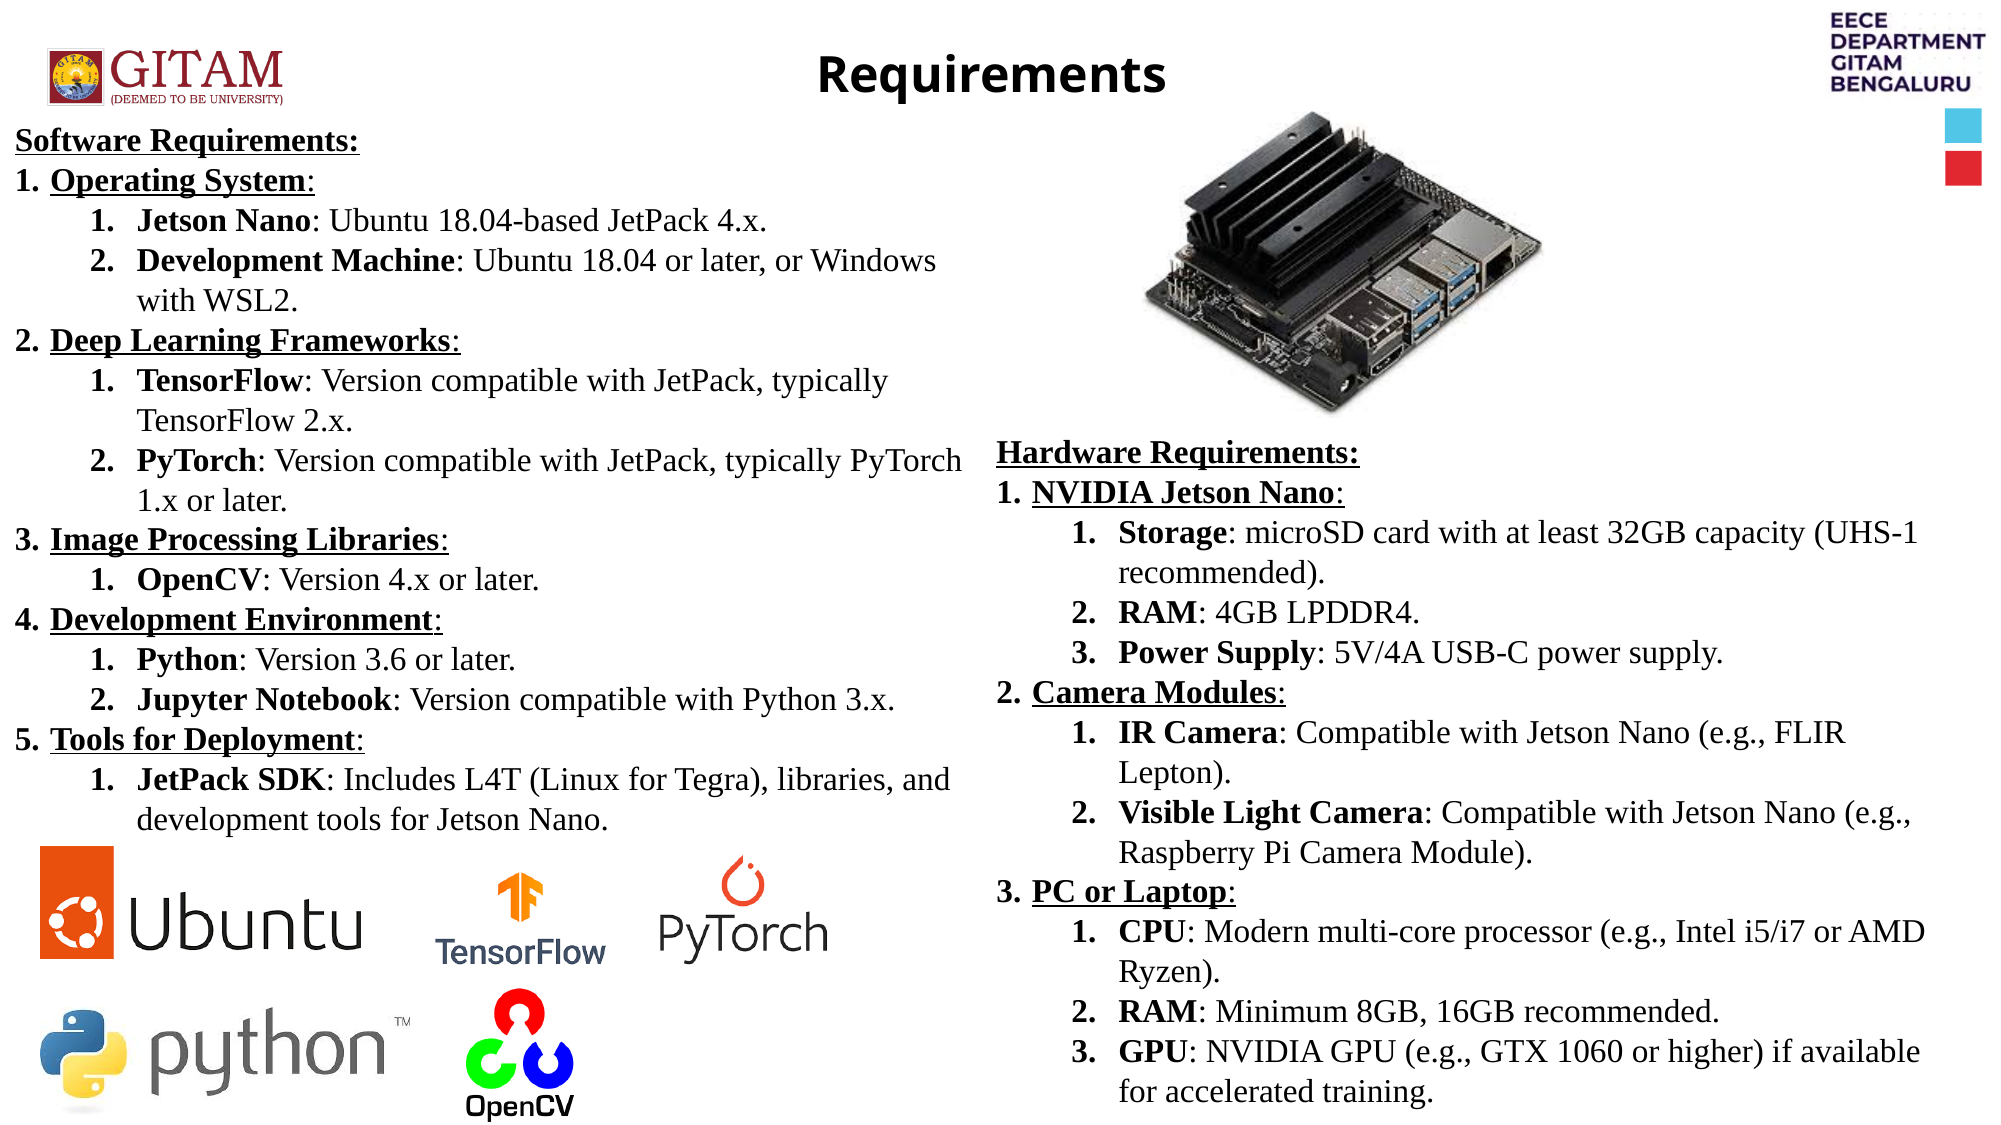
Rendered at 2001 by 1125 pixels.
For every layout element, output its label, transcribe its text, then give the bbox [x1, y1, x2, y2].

picture [40, 1007, 410, 1115]
text_box Software Requirements: Operating System: Jetson Nano: Ubuntu 18.04-based JetPack 4.x. Development Machine: Ubuntu 18.04 or later, or Windows with WSL2. Deep Learning Frameworks: TensorFlow: Version compatible with JetPack, typically TensorFlow 2.x. PyTorch: Version compatible with JetPack, typically PyTorch 1.x or later. Image Processing Libraries: OpenCV: Version 4.x or later. Development Environment: Python: Version 3.6 or later. Jupyter Notebook: Version compatible with Python 3.x. Tools for Deployment: JetPack SDK: Includes L4T (Linux for Tegra), libraries, and development tools for Jetson Nano. [0, 111, 1000, 845]
picture [1142, 110, 1545, 418]
picture [657, 852, 829, 965]
picture [408, 845, 631, 1122]
picture [40, 845, 361, 960]
text_box Hardware Requirements: NVIDIA Jetson Nano: Storage: microSD card with at least 32GB capacity (UHS-1 recommended). RAM: 4GB LPDDR4. Power Supply: 5V/4A USB-C power supply. Camera Modules: IR Camera: Compatible with Jetson Nano (e.g., FLIR Lepton). Visible Light Camera: Compatible with Jetson Nano (e.g., Raspberry Pi Camera Module). PC or Laptop: CPU: Modern multi-core processor (e.g., Intel i5/i7 or AMD Ryzen). RAM: Minimum 8GB, 16GB recommended. GPU: NVIDIA GPU (e.g., GTX 1060 or higher) if available for accelerated training. [981, 423, 1982, 1117]
picture [43, 42, 290, 111]
text_box Requirements [801, 35, 1727, 111]
picture [1824, 1, 2000, 101]
